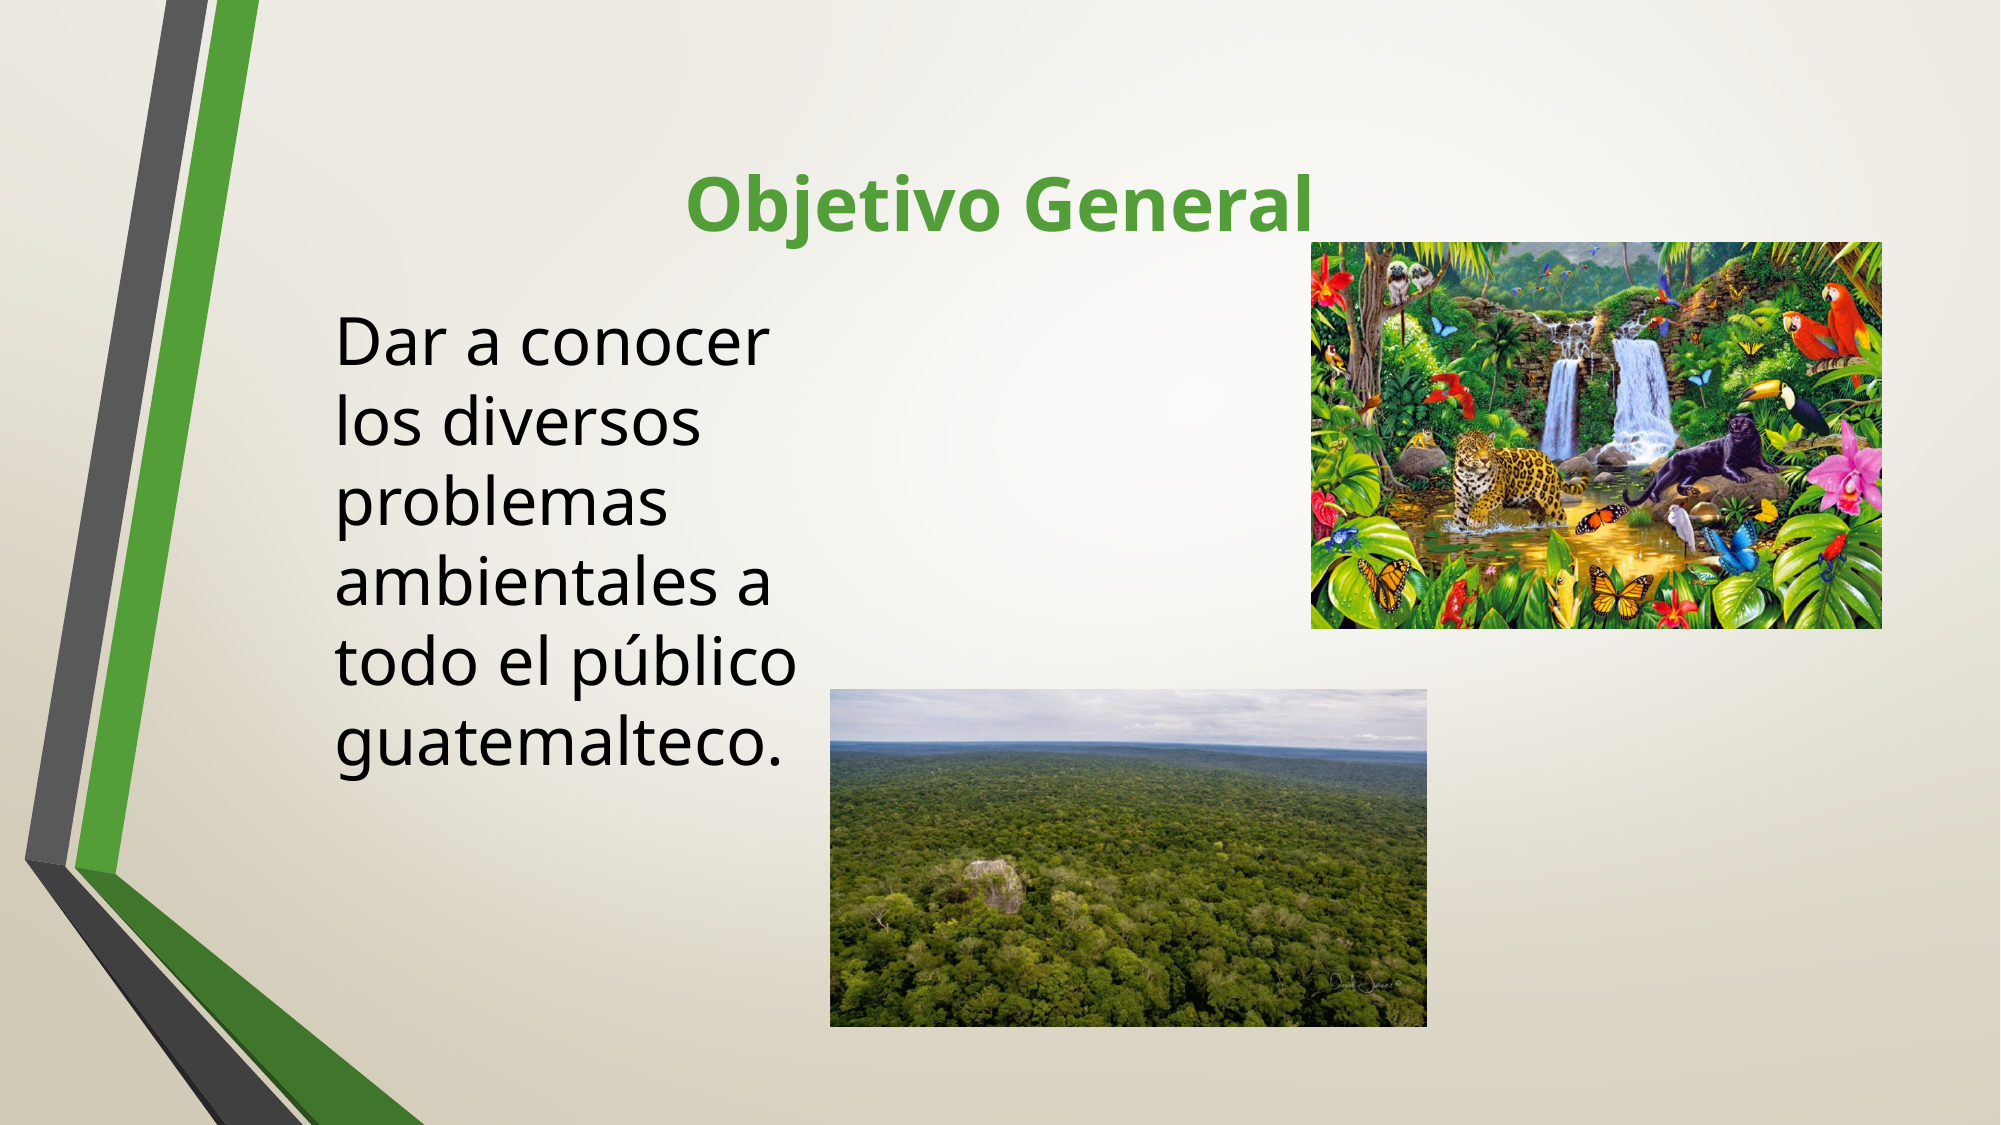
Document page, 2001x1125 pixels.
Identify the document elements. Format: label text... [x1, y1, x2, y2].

picture [830, 689, 1428, 1027]
title Objetivo General [178, 148, 1822, 436]
text_box Dar a conocer los diversos problemas ambientales a todo el público guatemalteco. [319, 291, 831, 787]
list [1310, 242, 1882, 629]
